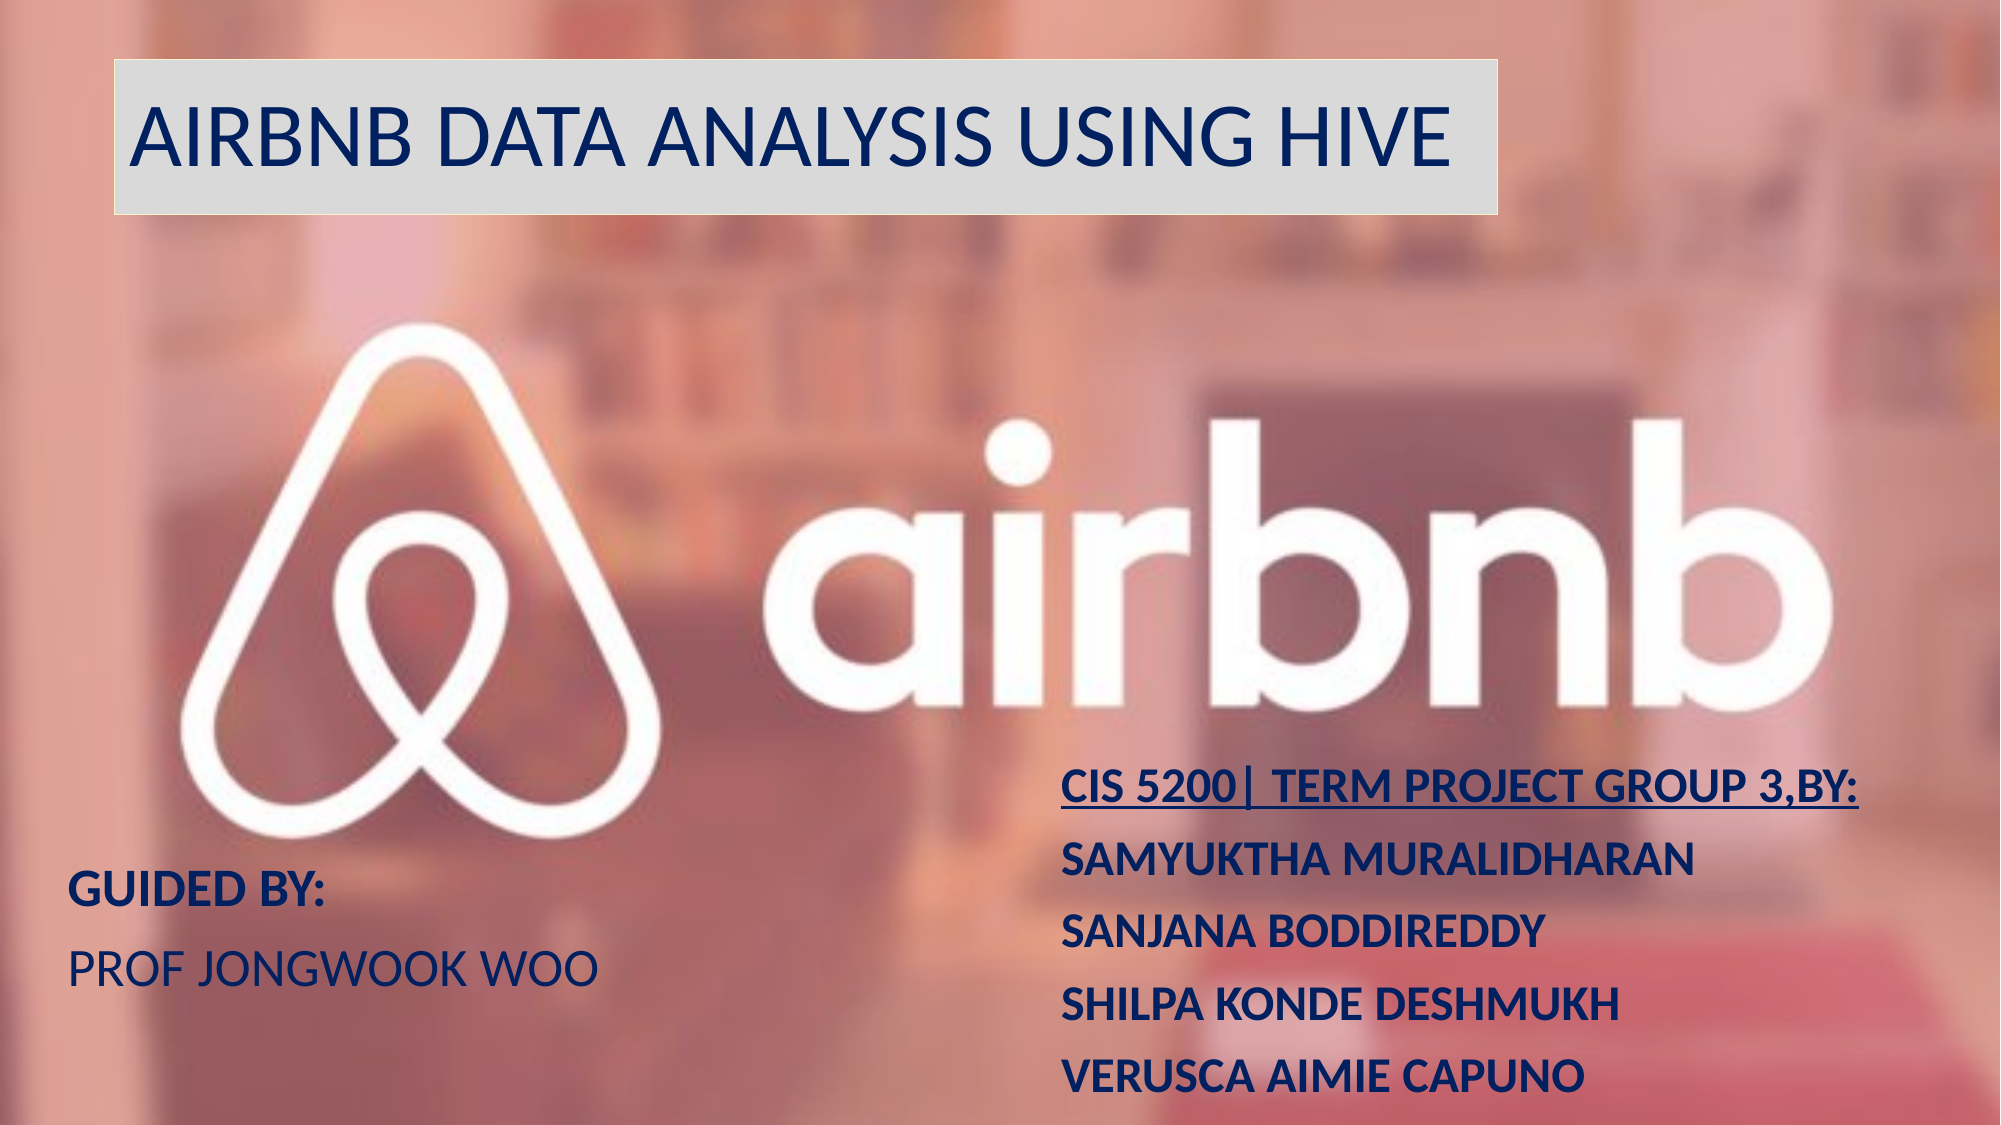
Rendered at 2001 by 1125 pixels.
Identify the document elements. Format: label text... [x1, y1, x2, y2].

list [0, 0, 2000, 1125]
text_box CIS 5200| TERM Project Group 3,By: SAMYUKTHA MURALIDHARAN SanJANA BODDIREDDY Shilpa Konde Deshmukh VERUSCA AIMIE CAPUNO [1046, 745, 2000, 1111]
text_box Guided By: Prof Jongwook Woo [52, 852, 744, 1006]
title AIRBNB DATA ANALYSIS USING HIVE [114, 59, 1498, 215]
